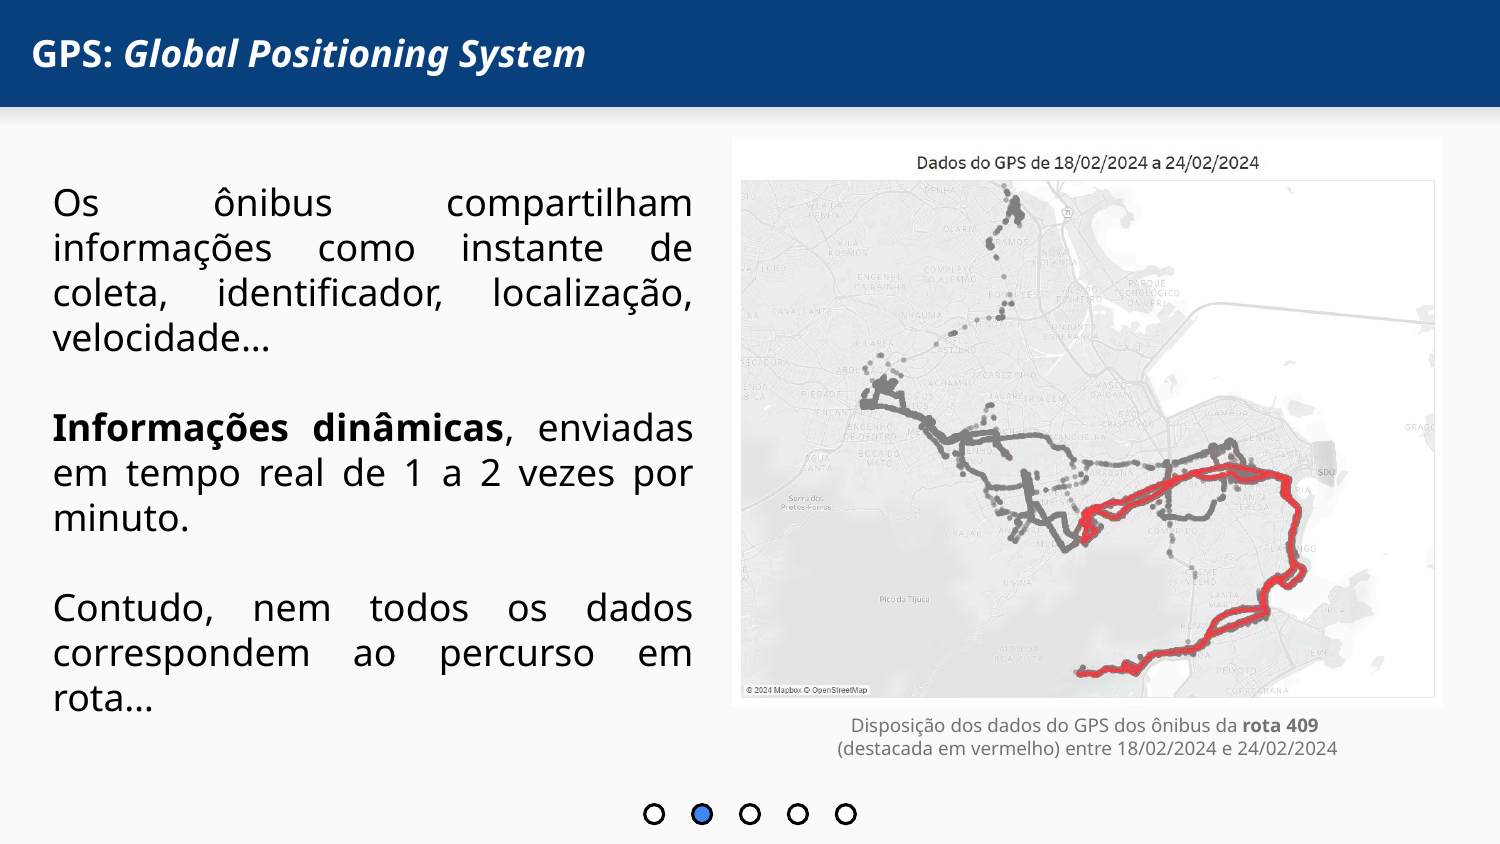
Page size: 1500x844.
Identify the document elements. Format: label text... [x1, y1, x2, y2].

picture [732, 137, 1443, 706]
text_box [644, 804, 856, 824]
text_box Disposição dos dados do GPS dos ônibus da rota 409 (destacada em vermelho) entre 18/02/2024 e 24/02/2024 [771, 714, 1404, 768]
title GPS: Global Positioning System [16, 2, 1464, 102]
list Os ônibus compartilham informações como instante de coleta, identificador, localização, velocidade… Informações dinâmicas, enviadas em tempo real de 1 a 2 vezes por minuto. Contudo, nem todos os dados correspondem ao percurso em rota… [37, 141, 710, 805]
